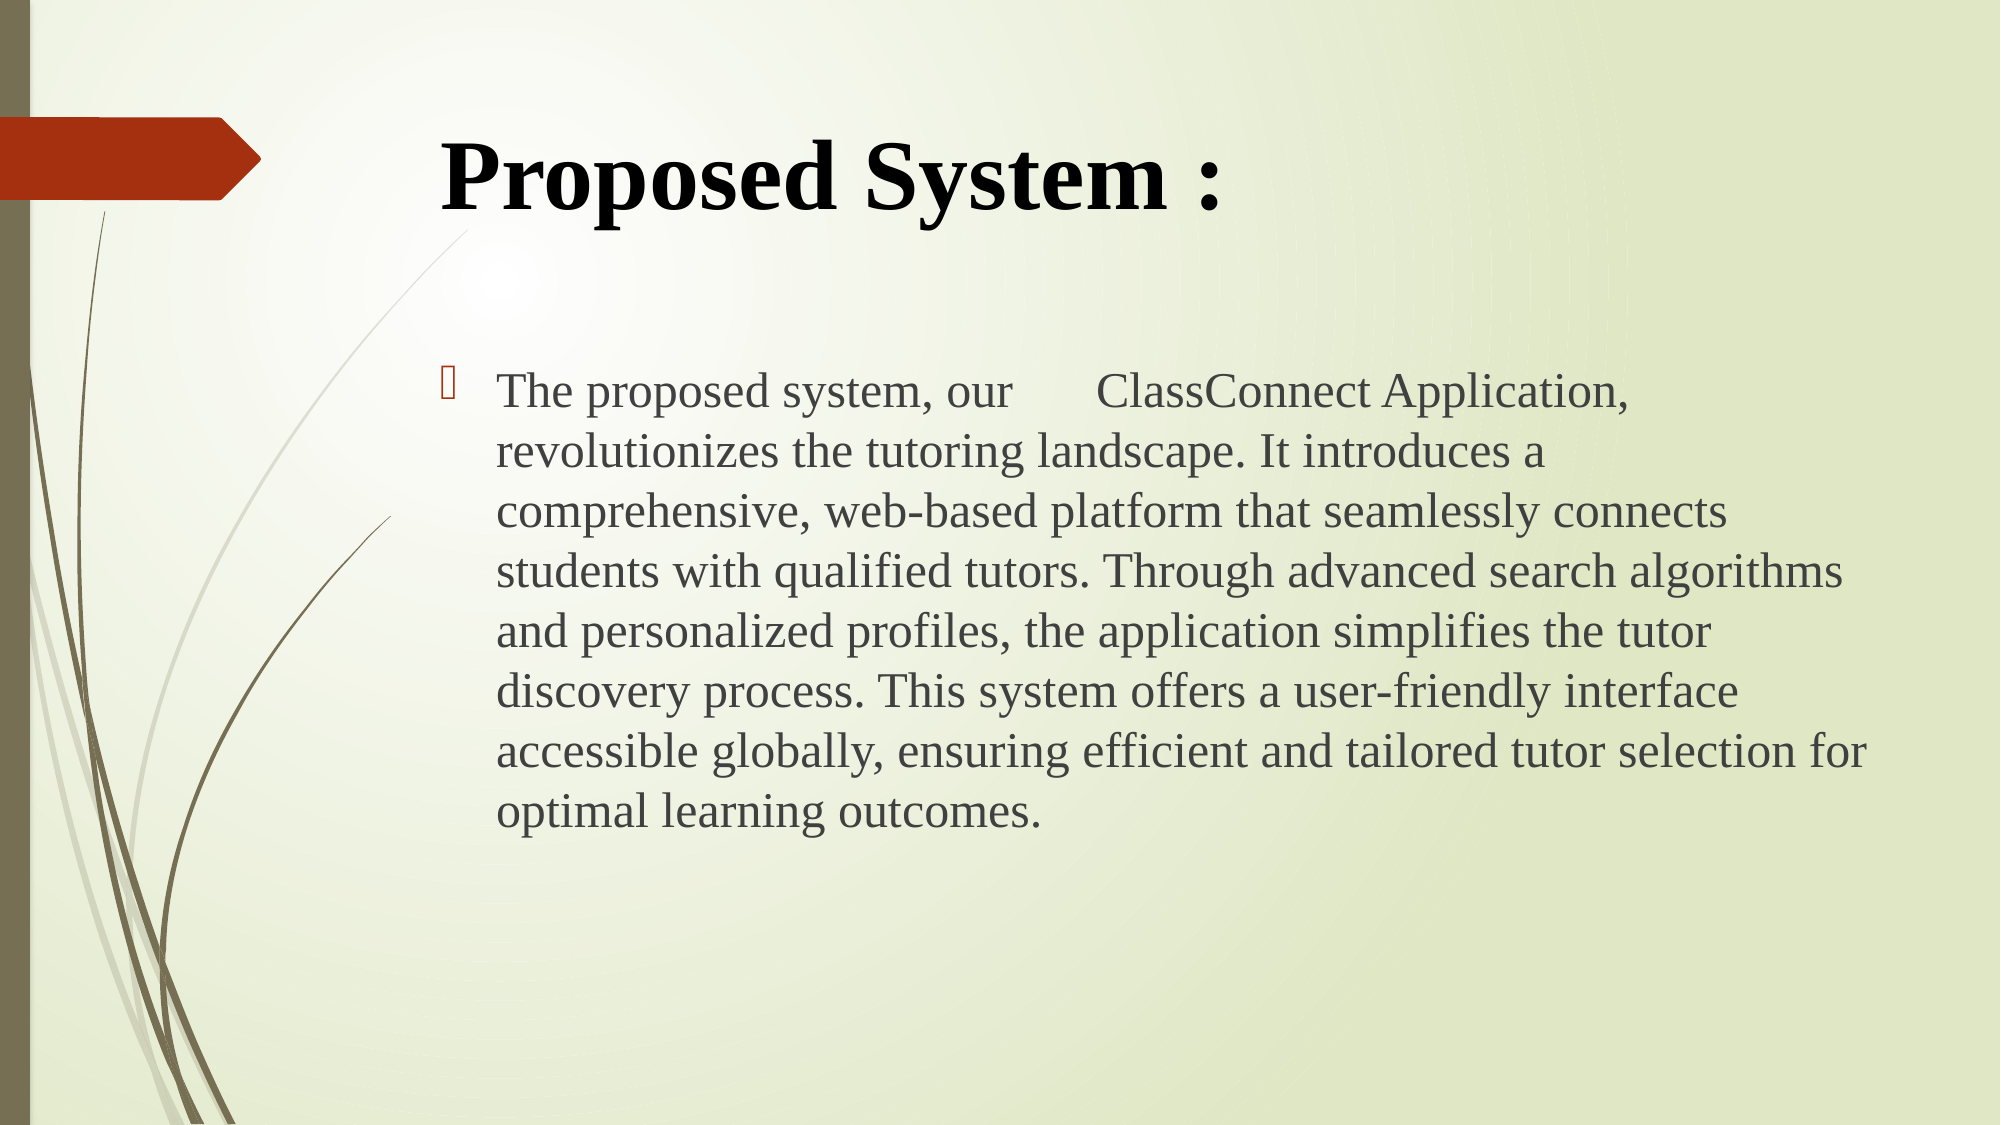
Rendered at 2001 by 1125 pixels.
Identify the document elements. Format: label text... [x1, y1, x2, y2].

list The proposed system, our ClassConnect Application, revolutionizes the tutoring landscape. It introduces a comprehensive, web-based platform that seamlessly connects students with qualified tutors. Through advanced search algorithms and personalized profiles, the application simplifies the tutor discovery process. This system offers a user-friendly interface accessible globally, ensuring efficient and tailored tutor selection for optimal learning outcomes. [424, 350, 1888, 970]
title Proposed System : [425, 102, 1888, 313]
